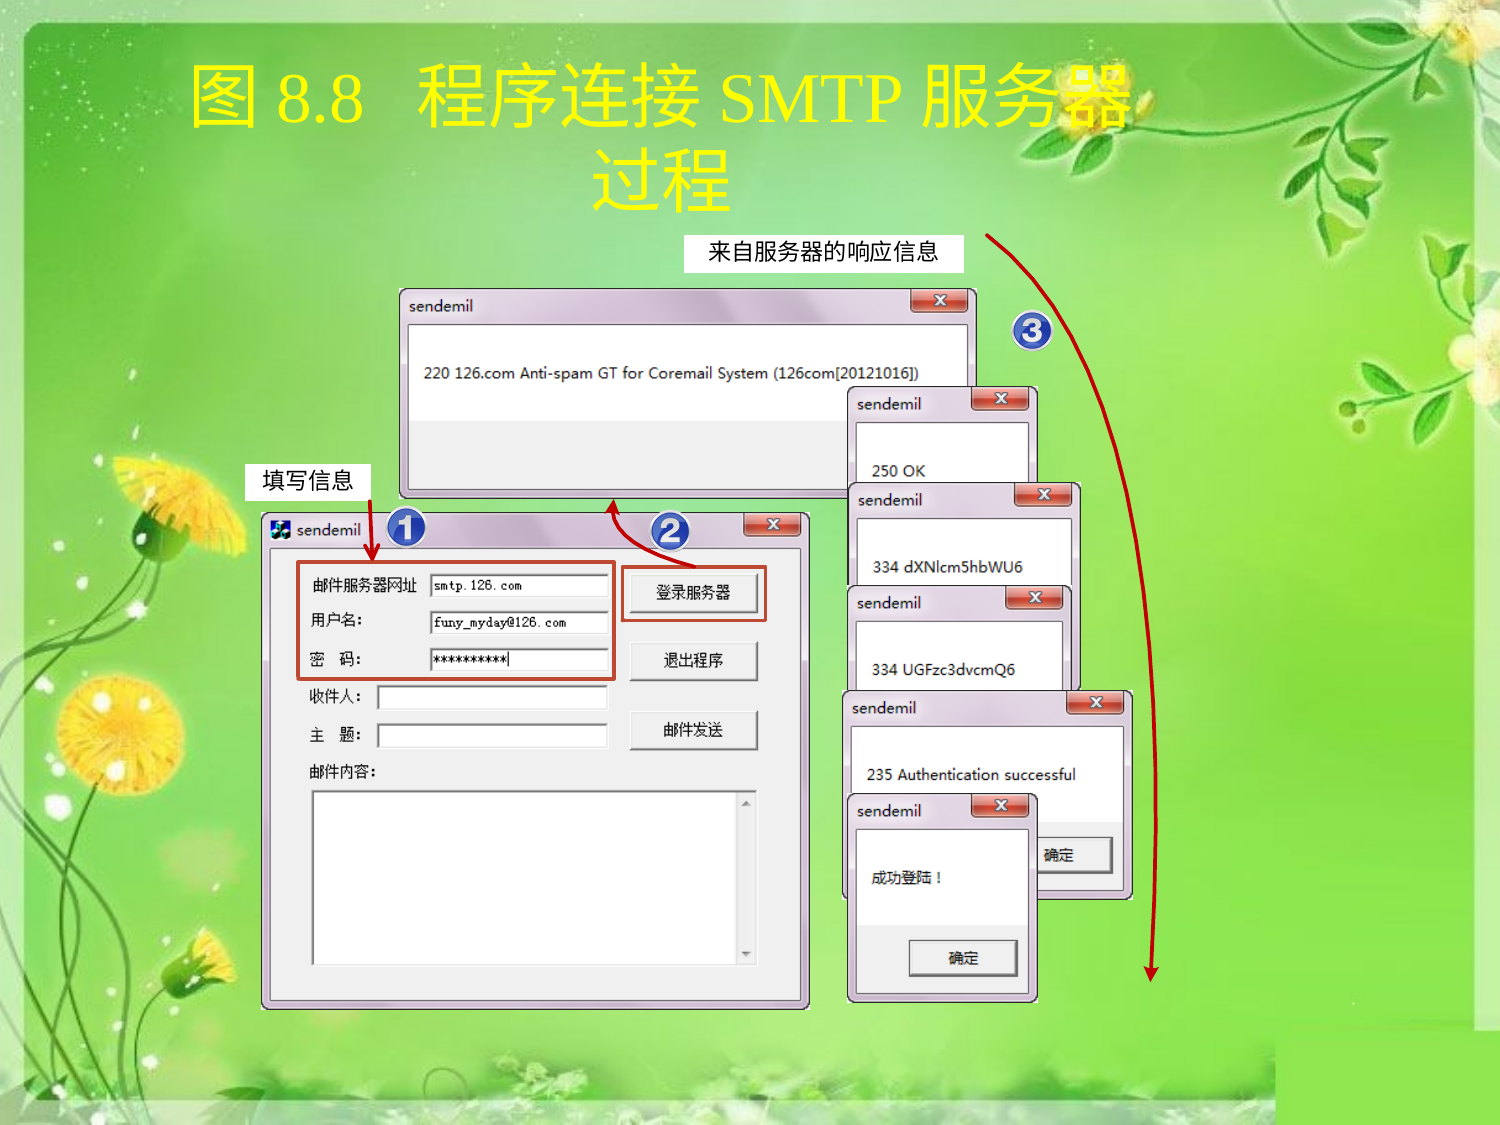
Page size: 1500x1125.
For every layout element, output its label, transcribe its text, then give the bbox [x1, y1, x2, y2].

picture [0, 1, 1500, 1125]
title 图8.8 程序连接SMTP服务器过程 [159, 42, 1164, 231]
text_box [241, 215, 1176, 1014]
